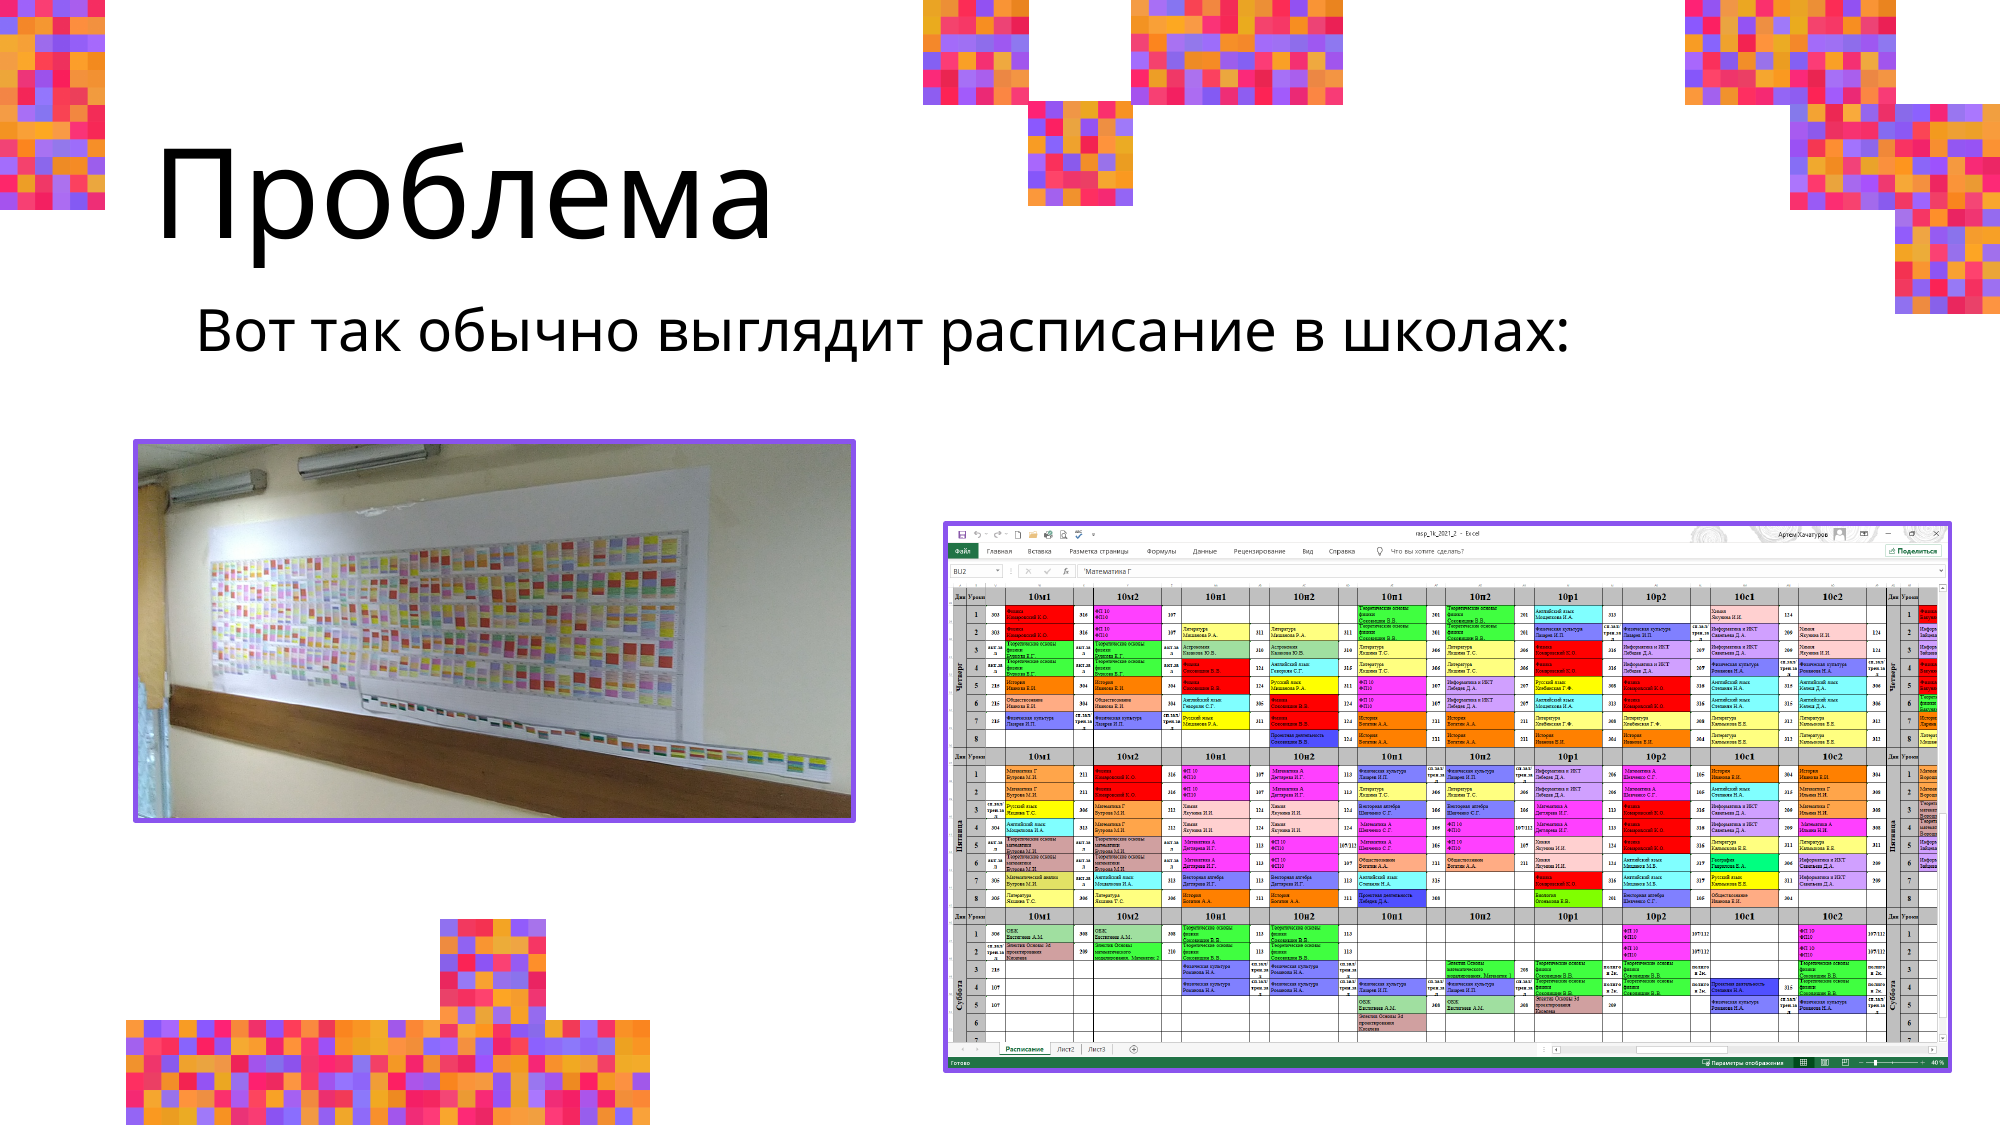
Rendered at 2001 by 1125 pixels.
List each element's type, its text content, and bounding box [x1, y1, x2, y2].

title Проблема [137, 89, 819, 307]
picture [0, 0, 105, 210]
picture [923, 0, 1343, 207]
picture [126, 919, 650, 1125]
text_box Вот так обычно выглядит расписание в школах: [180, 285, 1587, 371]
picture [137, 443, 852, 819]
picture [947, 525, 1948, 1069]
picture [1685, 0, 2000, 315]
